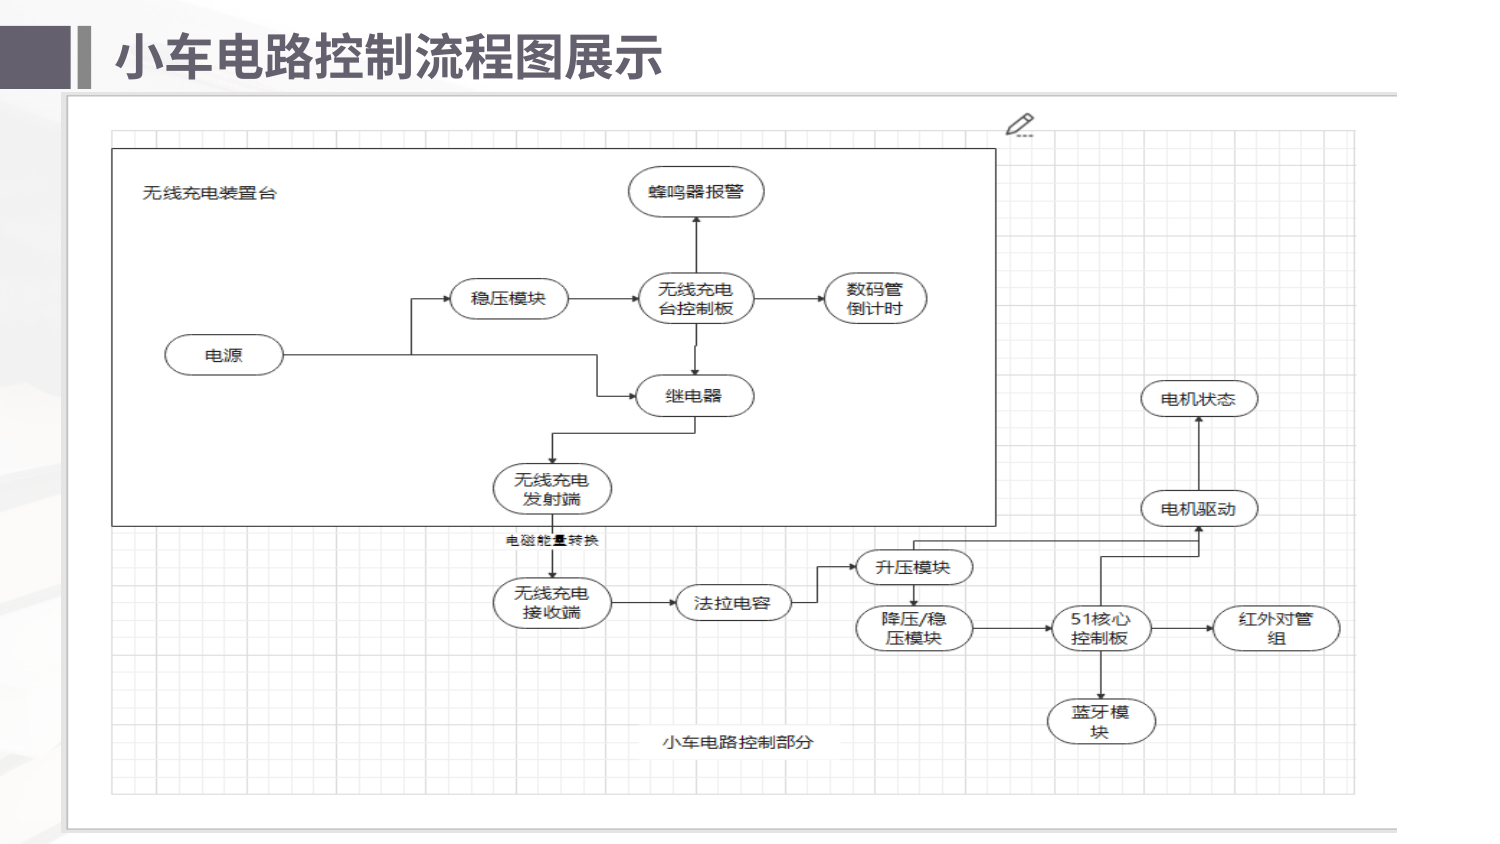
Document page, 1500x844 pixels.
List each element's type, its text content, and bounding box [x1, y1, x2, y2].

title 小车电路控制流程图展示 [103, 11, 1439, 93]
picture [61, 92, 1397, 833]
